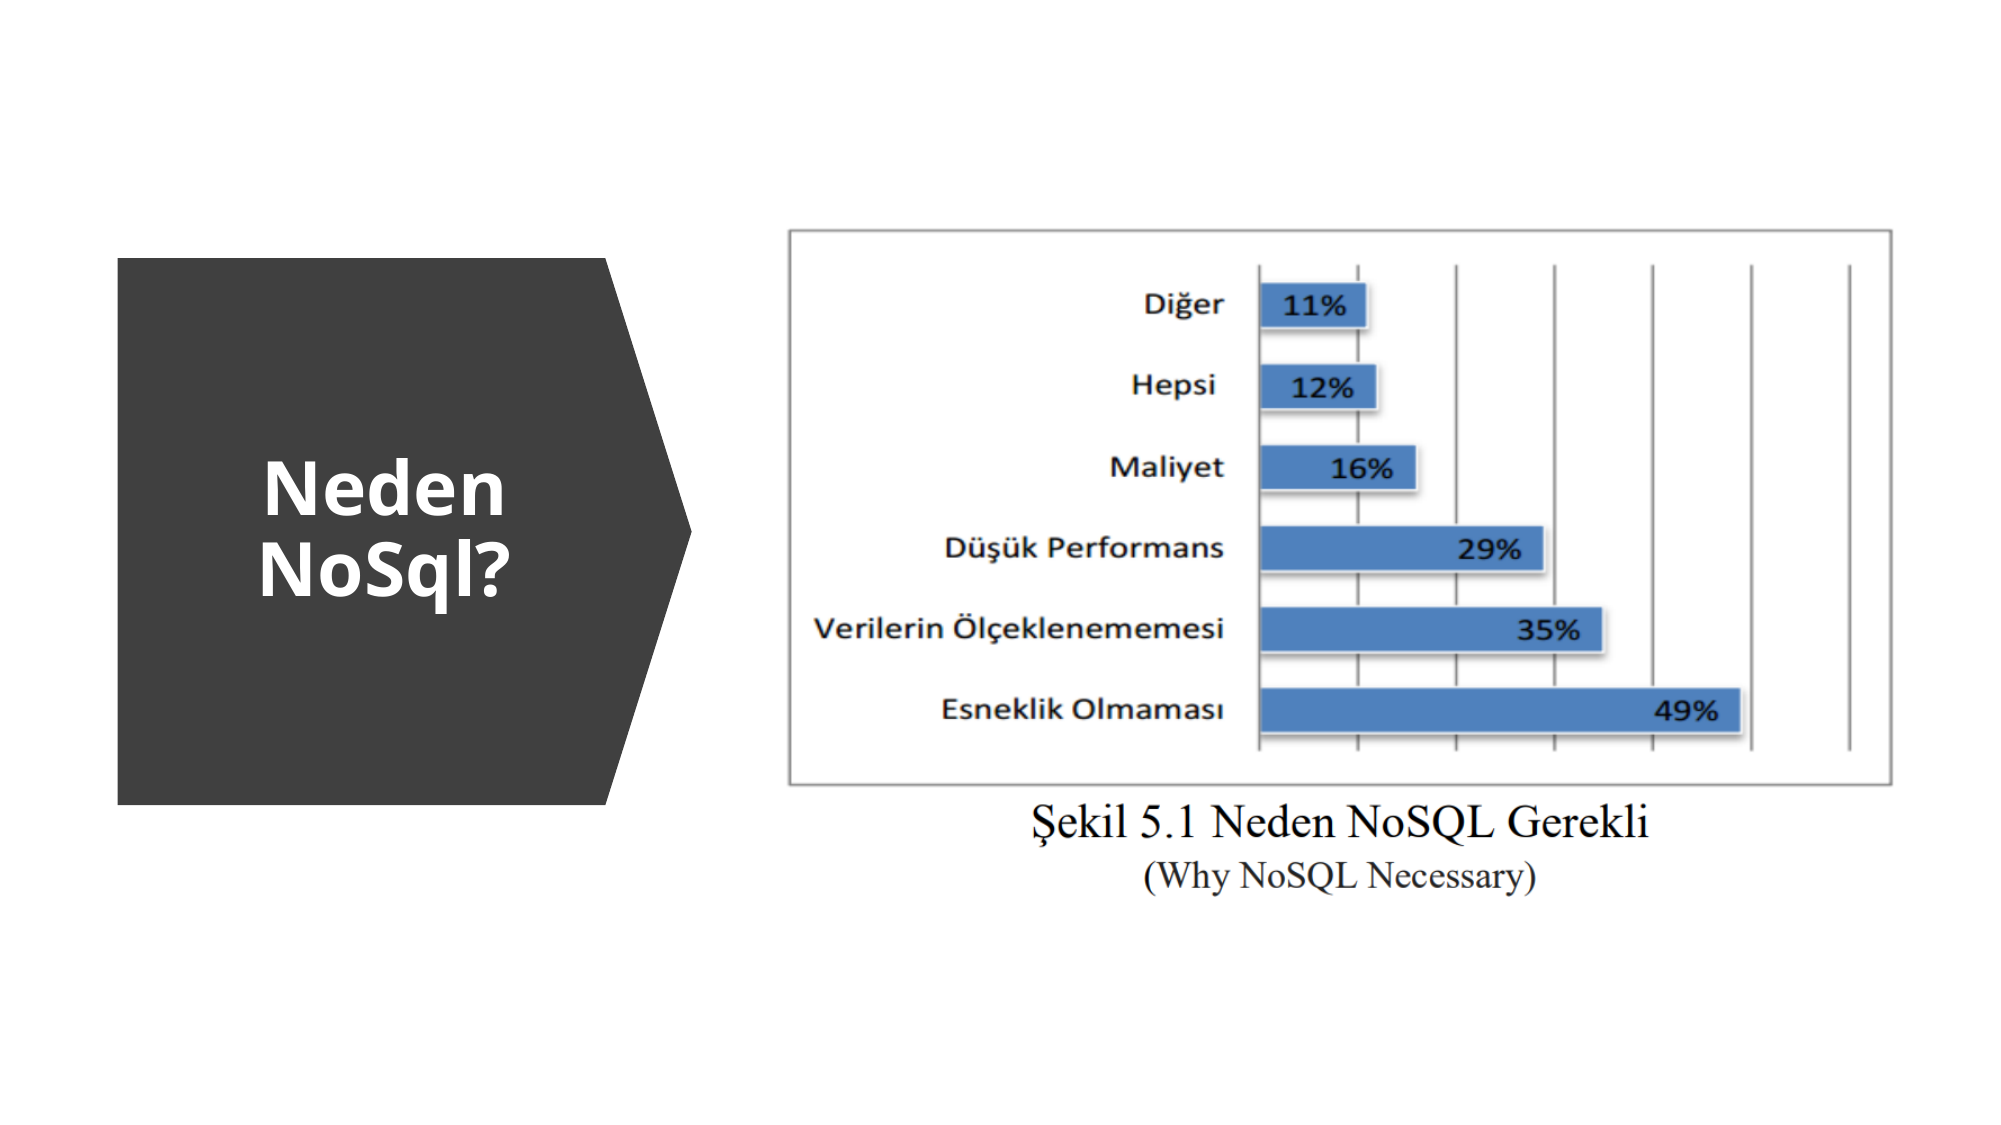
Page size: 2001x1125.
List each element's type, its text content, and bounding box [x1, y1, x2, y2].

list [783, 226, 1897, 898]
text_box [116, 256, 694, 807]
title Neden NoSql? [168, 322, 601, 741]
